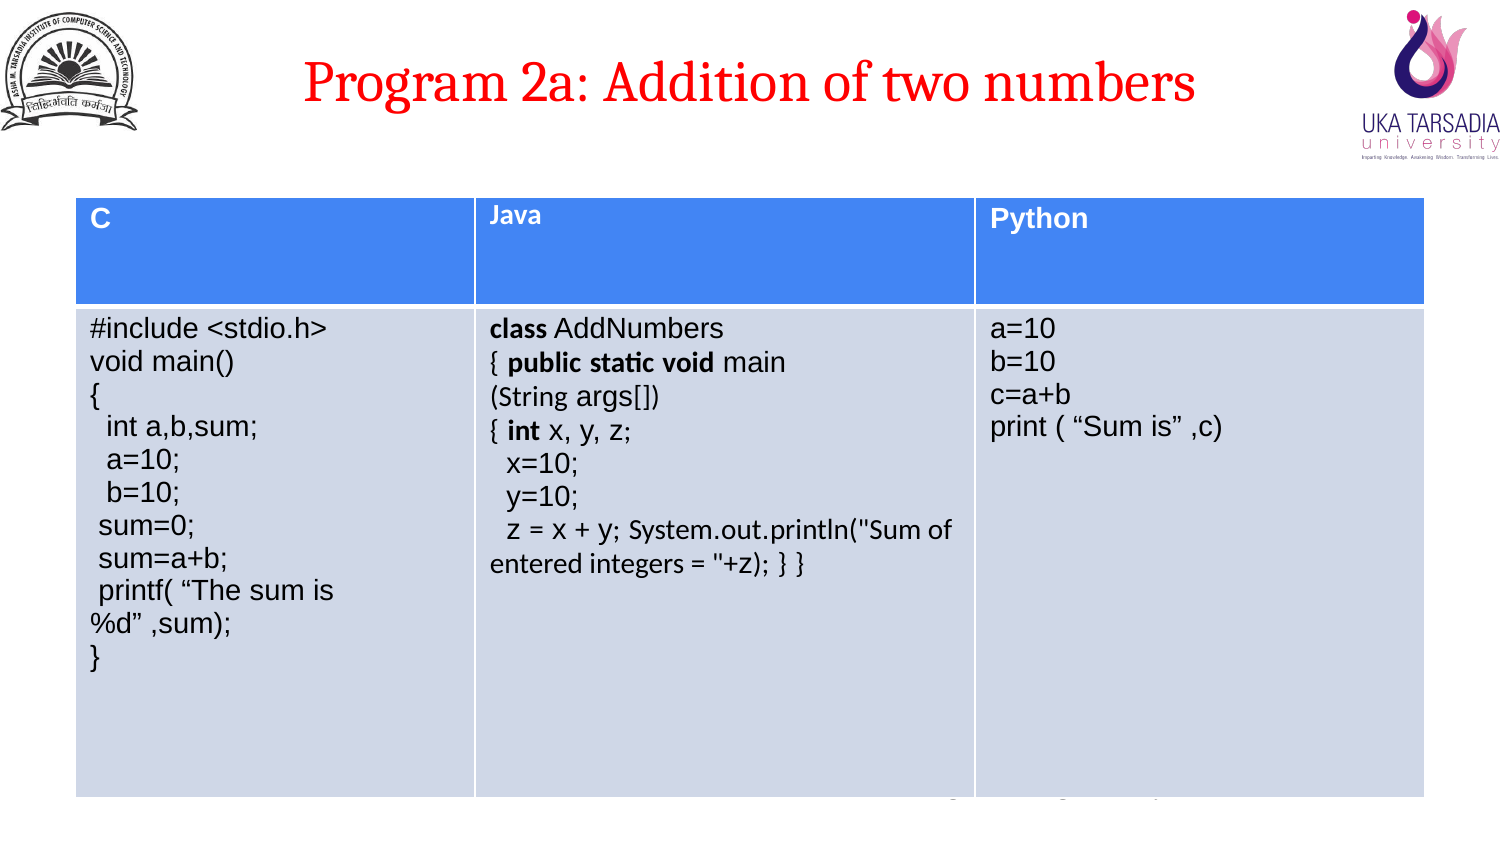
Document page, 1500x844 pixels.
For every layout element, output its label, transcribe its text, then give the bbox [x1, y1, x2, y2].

table_header C [76, 198, 474, 304]
table_header Java [476, 198, 974, 304]
table_cell a=10 b=10 c=a+b print ( “Sum is” ,c) [976, 309, 1424, 797]
picture [0, 12, 138, 131]
table_header Python [976, 198, 1424, 304]
title Program 2a: Addition of two numbers [75, 25, 1425, 131]
table_cell #include <stdio.h> void main() { int a,b,sum; a=10; b=10; sum=0; sum=a+b; printf( “The sum is %d” ,sum); } [76, 309, 474, 797]
table_cell class AddNumbers { public static void main (String args[]) { int x, y, z; x=10; y=10; z = x + y; System.out.println("Sum of entered integers = "+z); } } [476, 309, 974, 797]
slide_number [75, 586, 425, 621]
picture [1362, 10, 1500, 160]
